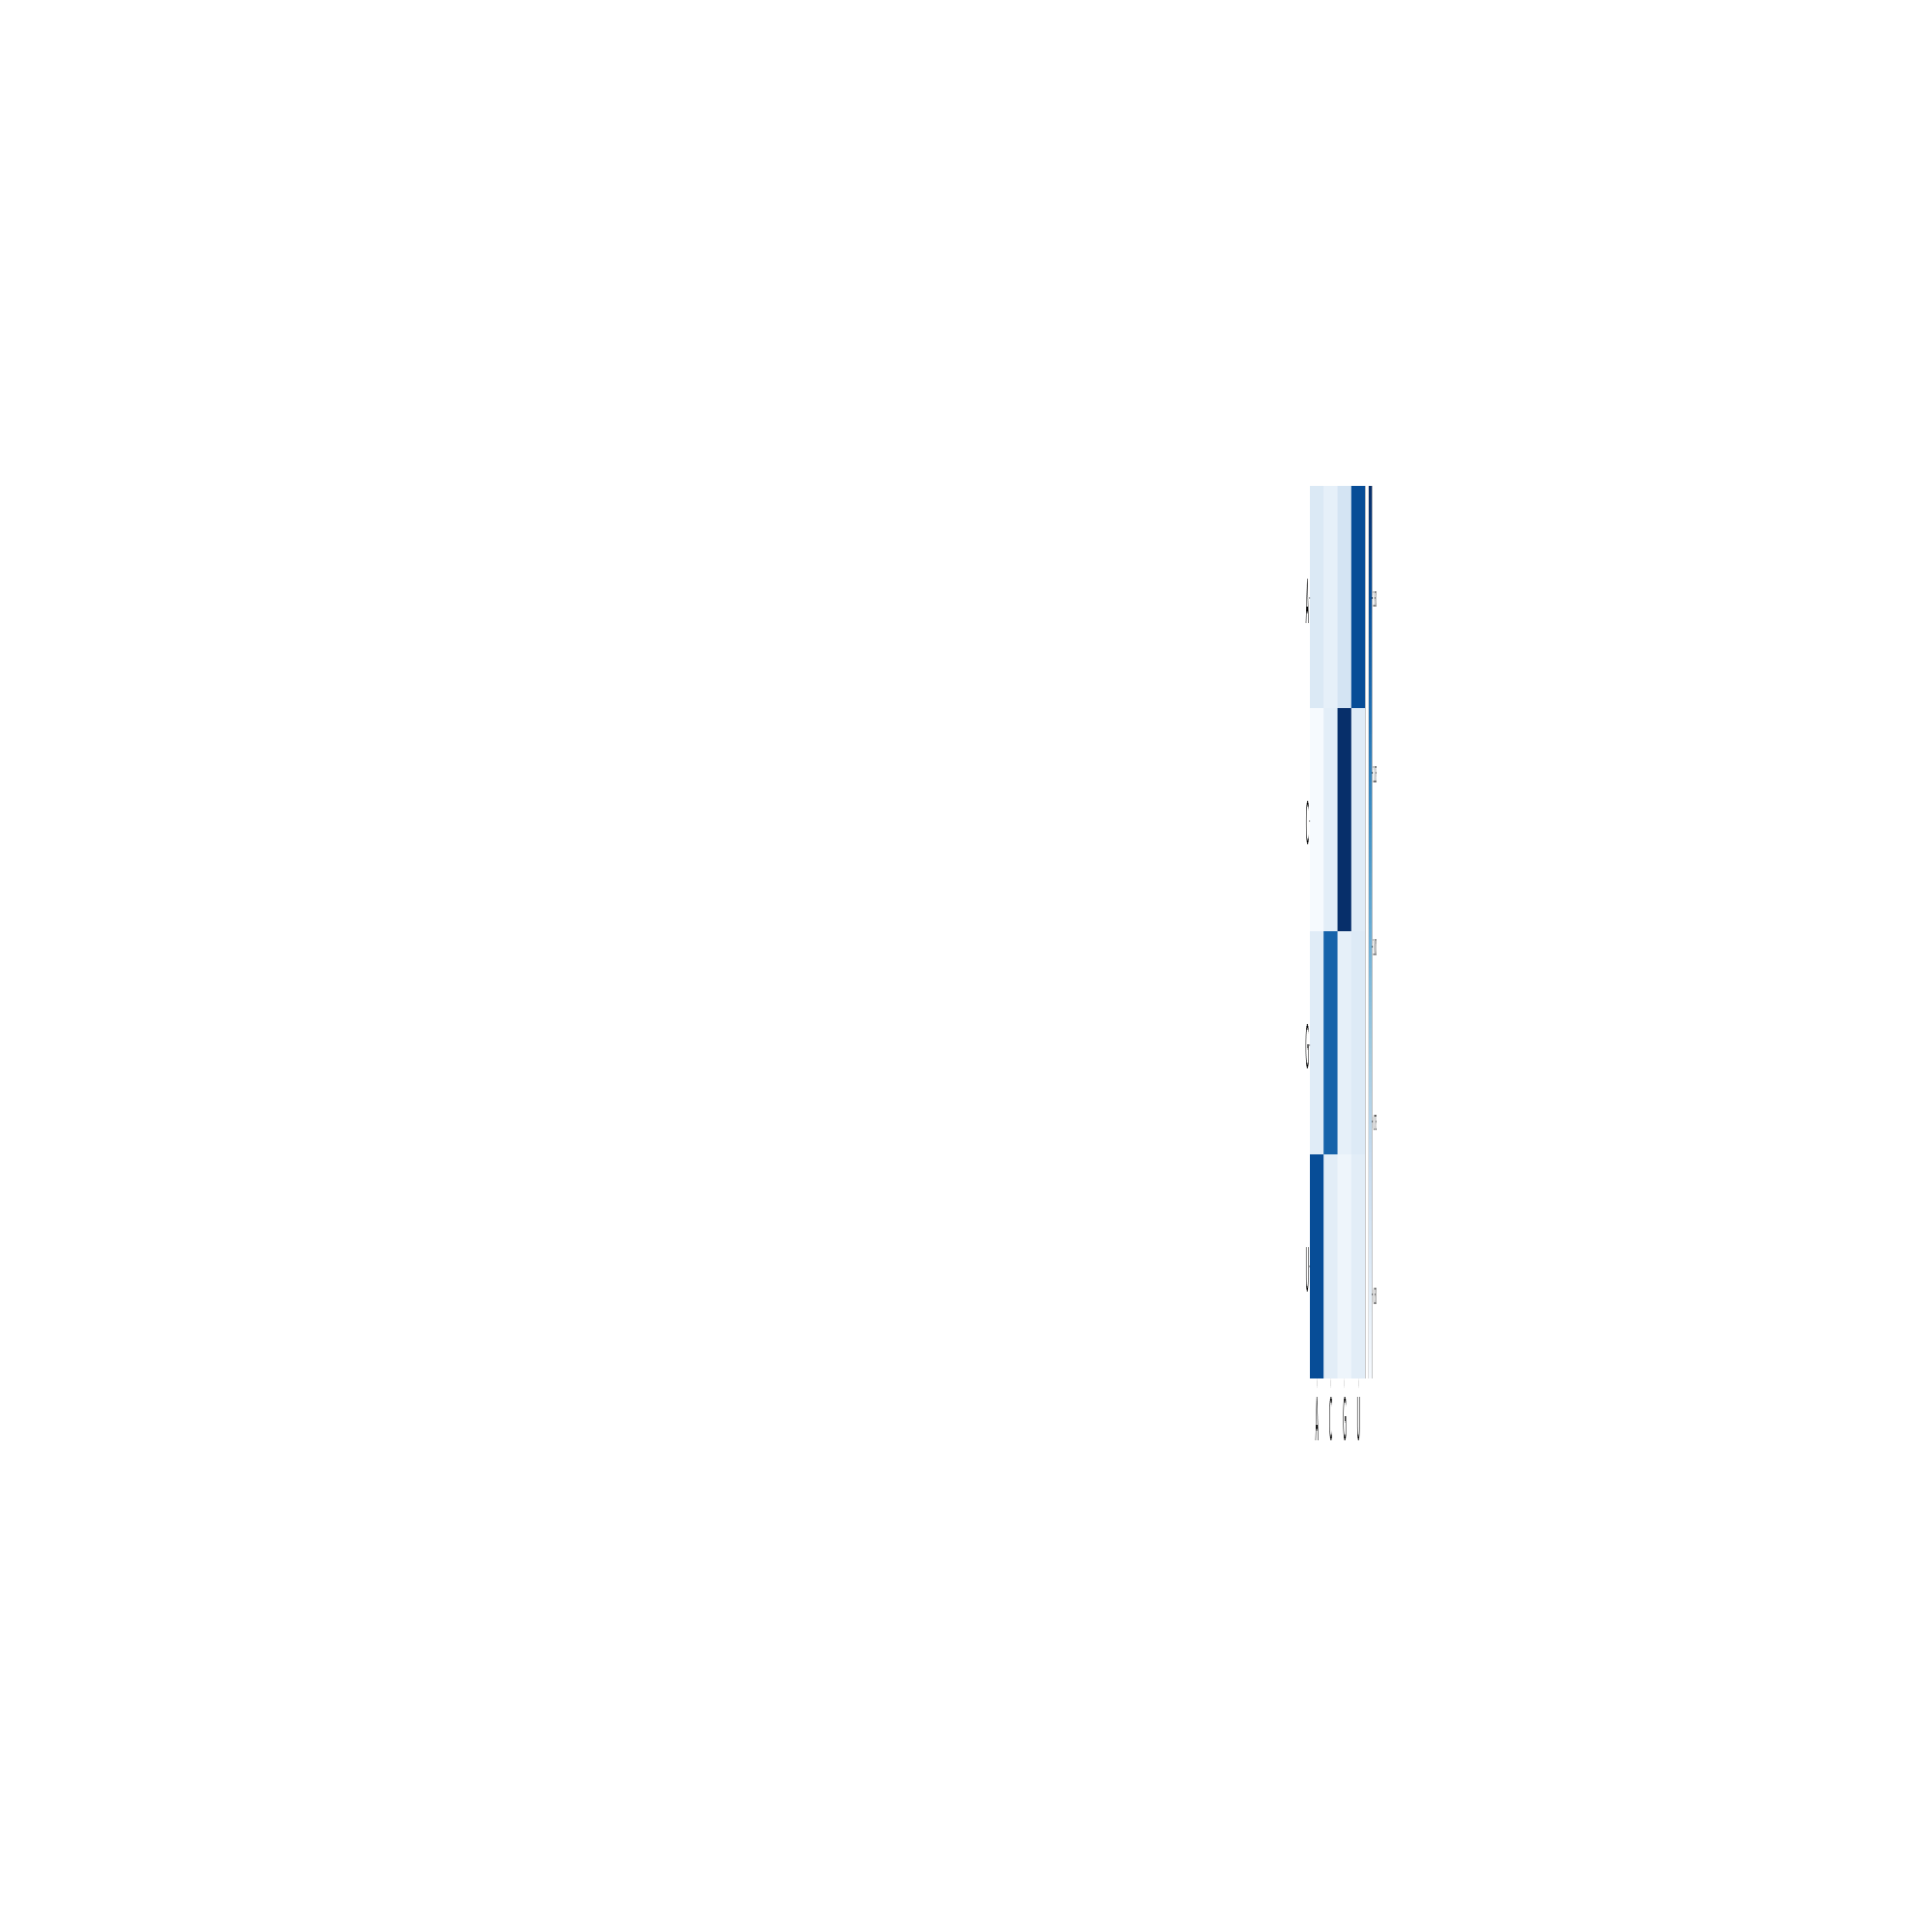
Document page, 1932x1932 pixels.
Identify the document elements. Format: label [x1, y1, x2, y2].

picture [1303, 466, 1378, 1465]
